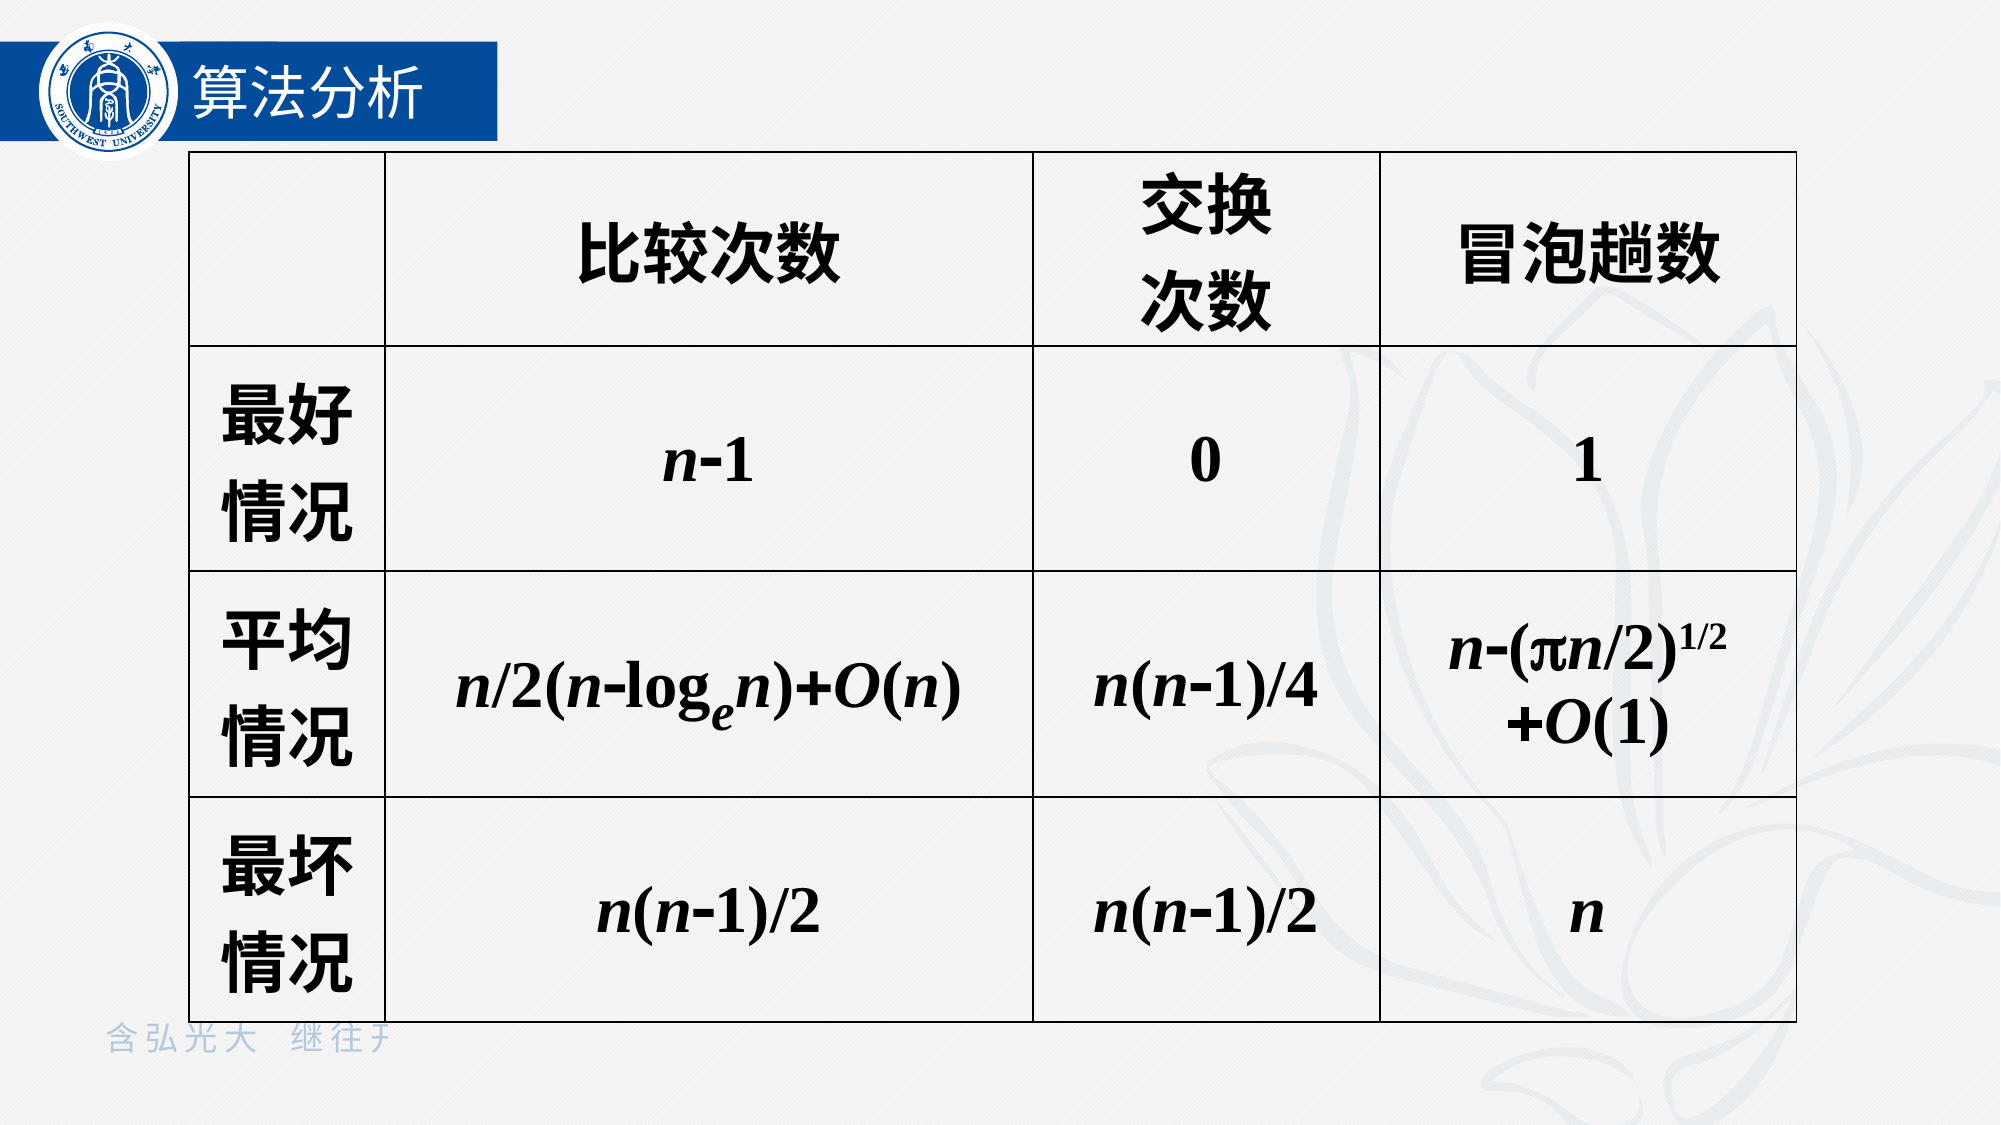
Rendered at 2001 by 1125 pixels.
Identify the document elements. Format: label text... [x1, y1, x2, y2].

table_cell n1 [386, 347, 1032, 570]
table_cell 最坏情况 [190, 798, 384, 1021]
table_cell n/2(nlogen)O(n) [386, 572, 1032, 796]
table_header [190, 153, 384, 345]
table_cell n(n1)/4 [1034, 572, 1379, 796]
table_header 交换 次数 [1034, 153, 1379, 345]
table_cell 1 [1381, 347, 1796, 570]
table_header 比较次数 [386, 153, 1032, 345]
table_cell 0 [1034, 347, 1379, 570]
table_cell n(n1)/2 [386, 798, 1032, 1021]
table_cell n [1381, 798, 1796, 1021]
list 算法分析 [180, 41, 498, 141]
table_cell n(n/2)1/2 O(1) [1381, 572, 1796, 796]
table_cell n(n1)/2 [1034, 798, 1379, 1021]
table_header 冒泡趟数 [1381, 153, 1796, 345]
table_cell 平均情况 [190, 572, 384, 796]
table_cell 最好情况 [190, 347, 384, 570]
